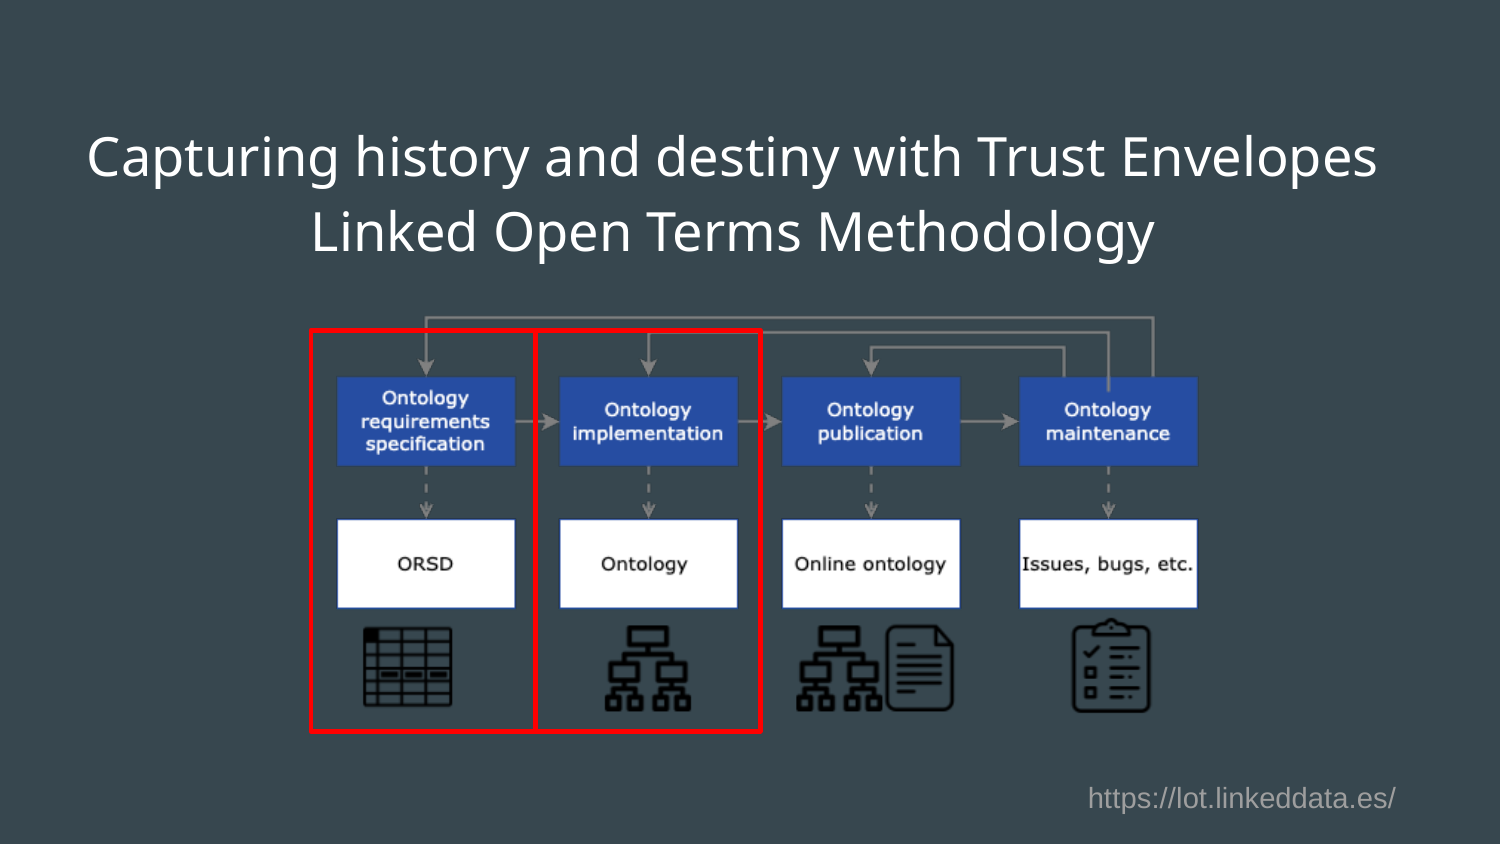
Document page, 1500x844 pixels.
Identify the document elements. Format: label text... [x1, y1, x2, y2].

text_box https://lot.linkeddata.es/ [1073, 763, 1500, 829]
text_box Capturing history and destiny with Trust Envelopes Linked Open Terms Methodology [0, 97, 1480, 200]
picture [310, 296, 1204, 732]
